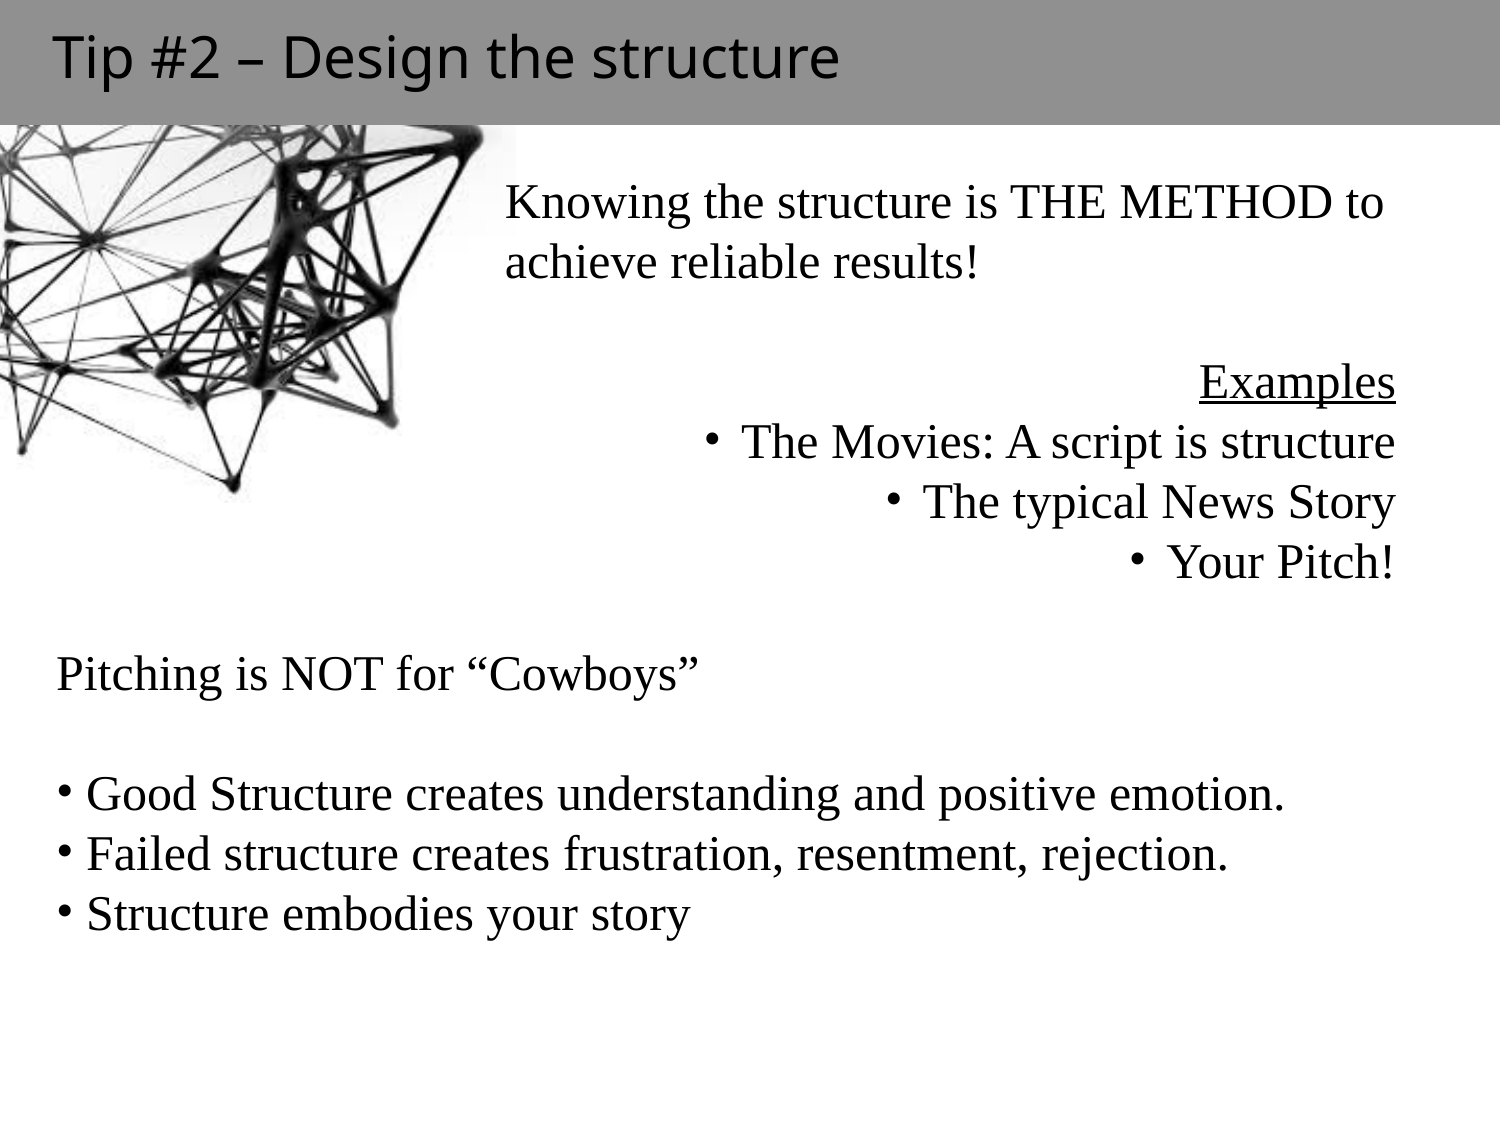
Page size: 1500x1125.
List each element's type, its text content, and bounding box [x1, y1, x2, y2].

title Tip #2 – Design the structure [37, 12, 1388, 98]
text_box Pitching is NOT for “Cowboys” Good Structure creates understanding and positive emotion. Failed structure creates frustration, resentment, rejection. Structure embodies your story [41, 633, 1412, 1073]
text_box [0, 0, 1500, 125]
text_box Knowing the structure is THE METHOD to achieve reliable results! Examples The Movies: A script is structure The typical News Story Your Pitch! [490, 160, 1412, 661]
picture [0, 125, 517, 503]
